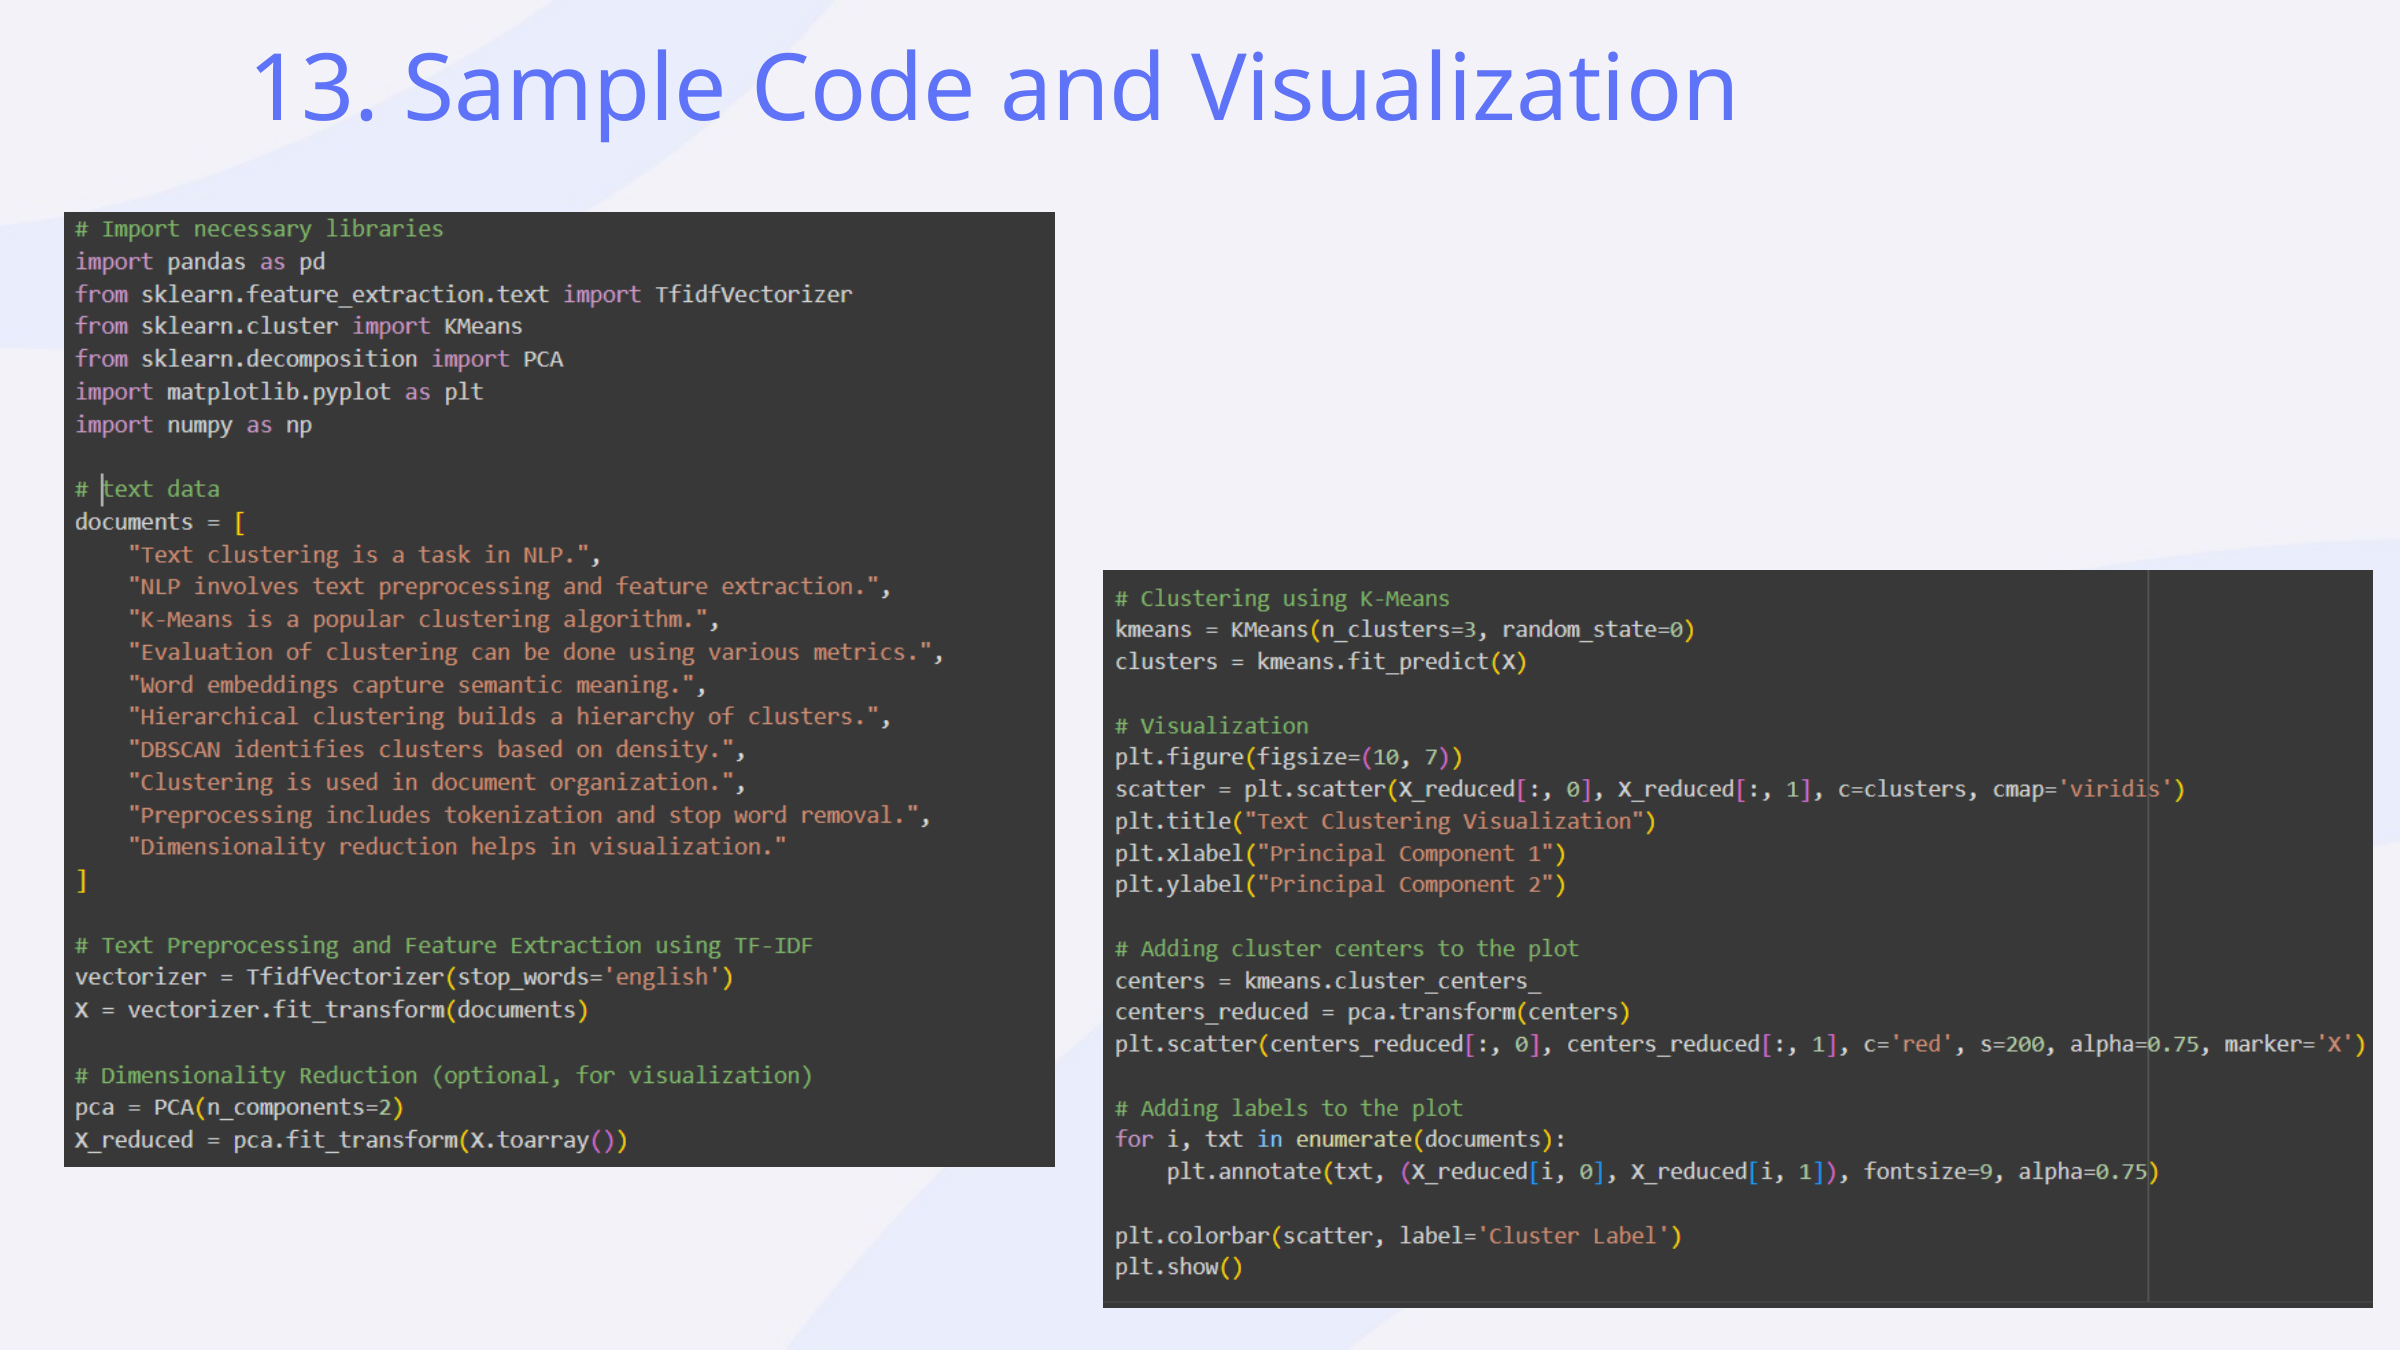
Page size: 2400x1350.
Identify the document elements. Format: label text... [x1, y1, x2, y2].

text_box 13. Sample Code and Visualization [248, 22, 1542, 140]
picture [0, 0, 2400, 1350]
